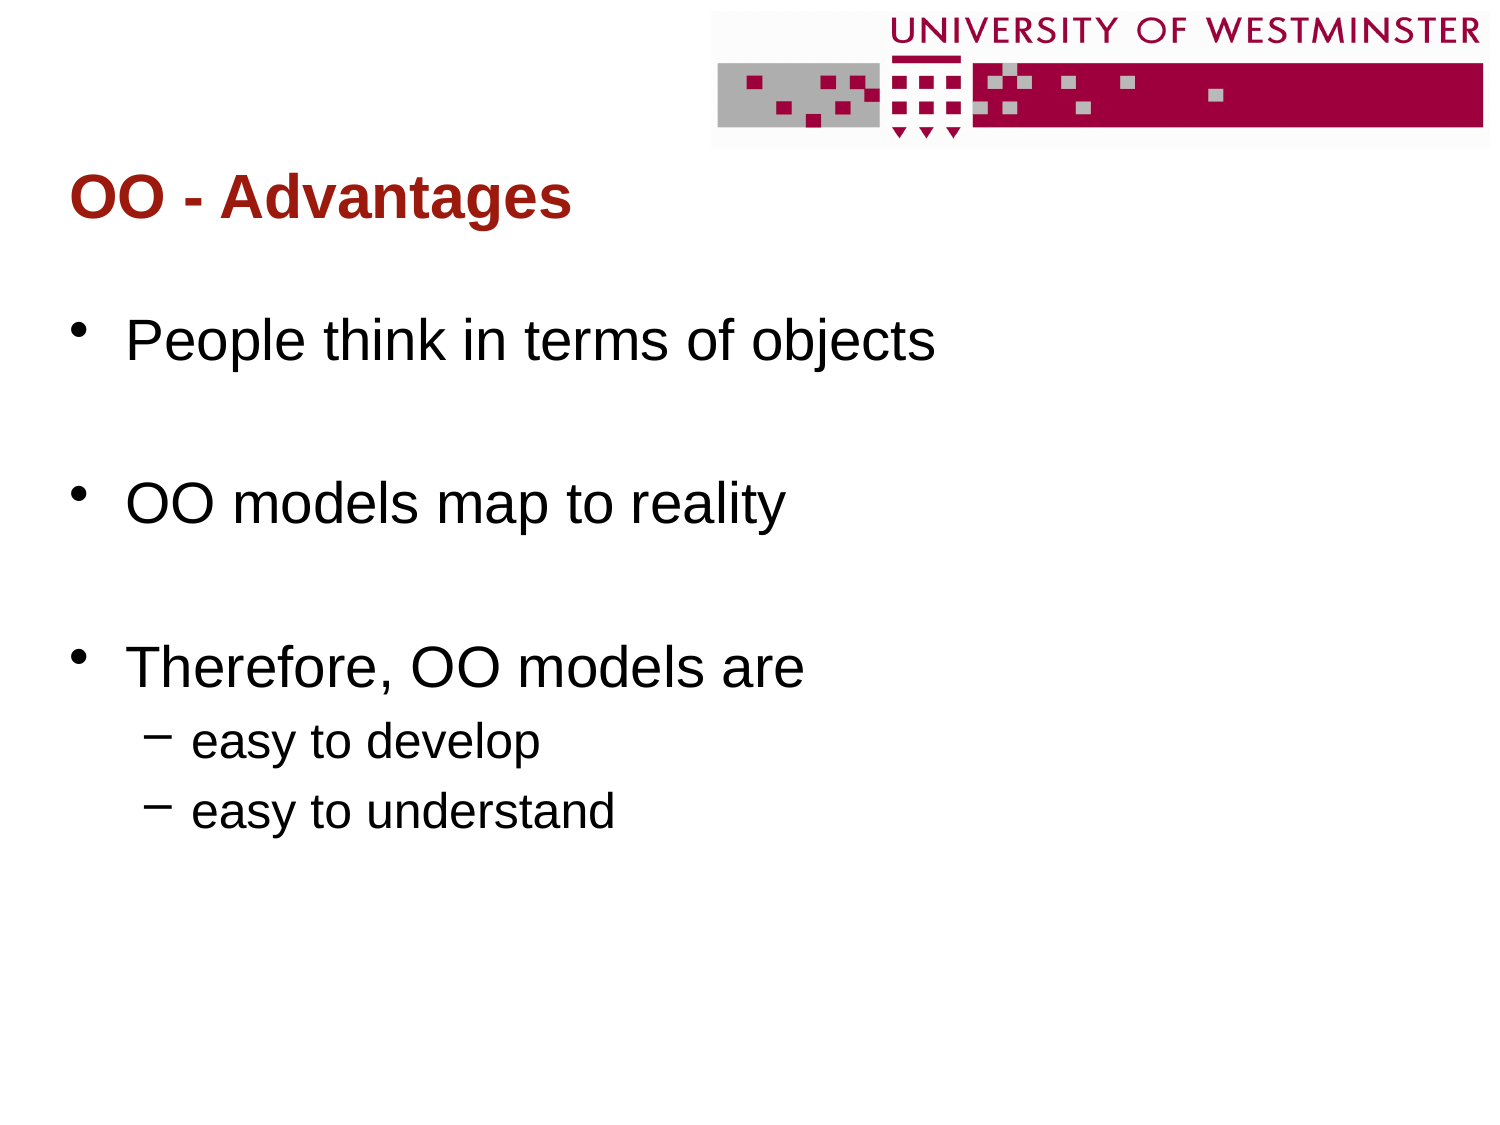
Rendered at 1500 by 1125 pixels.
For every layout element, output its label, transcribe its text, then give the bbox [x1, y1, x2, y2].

list People think in terms of objects OO models map to reality Therefore, OO models are easy to develop easy to understand [53, 294, 1448, 1012]
picture [711, 11, 1490, 148]
title OO - Advantages [53, 148, 1448, 257]
